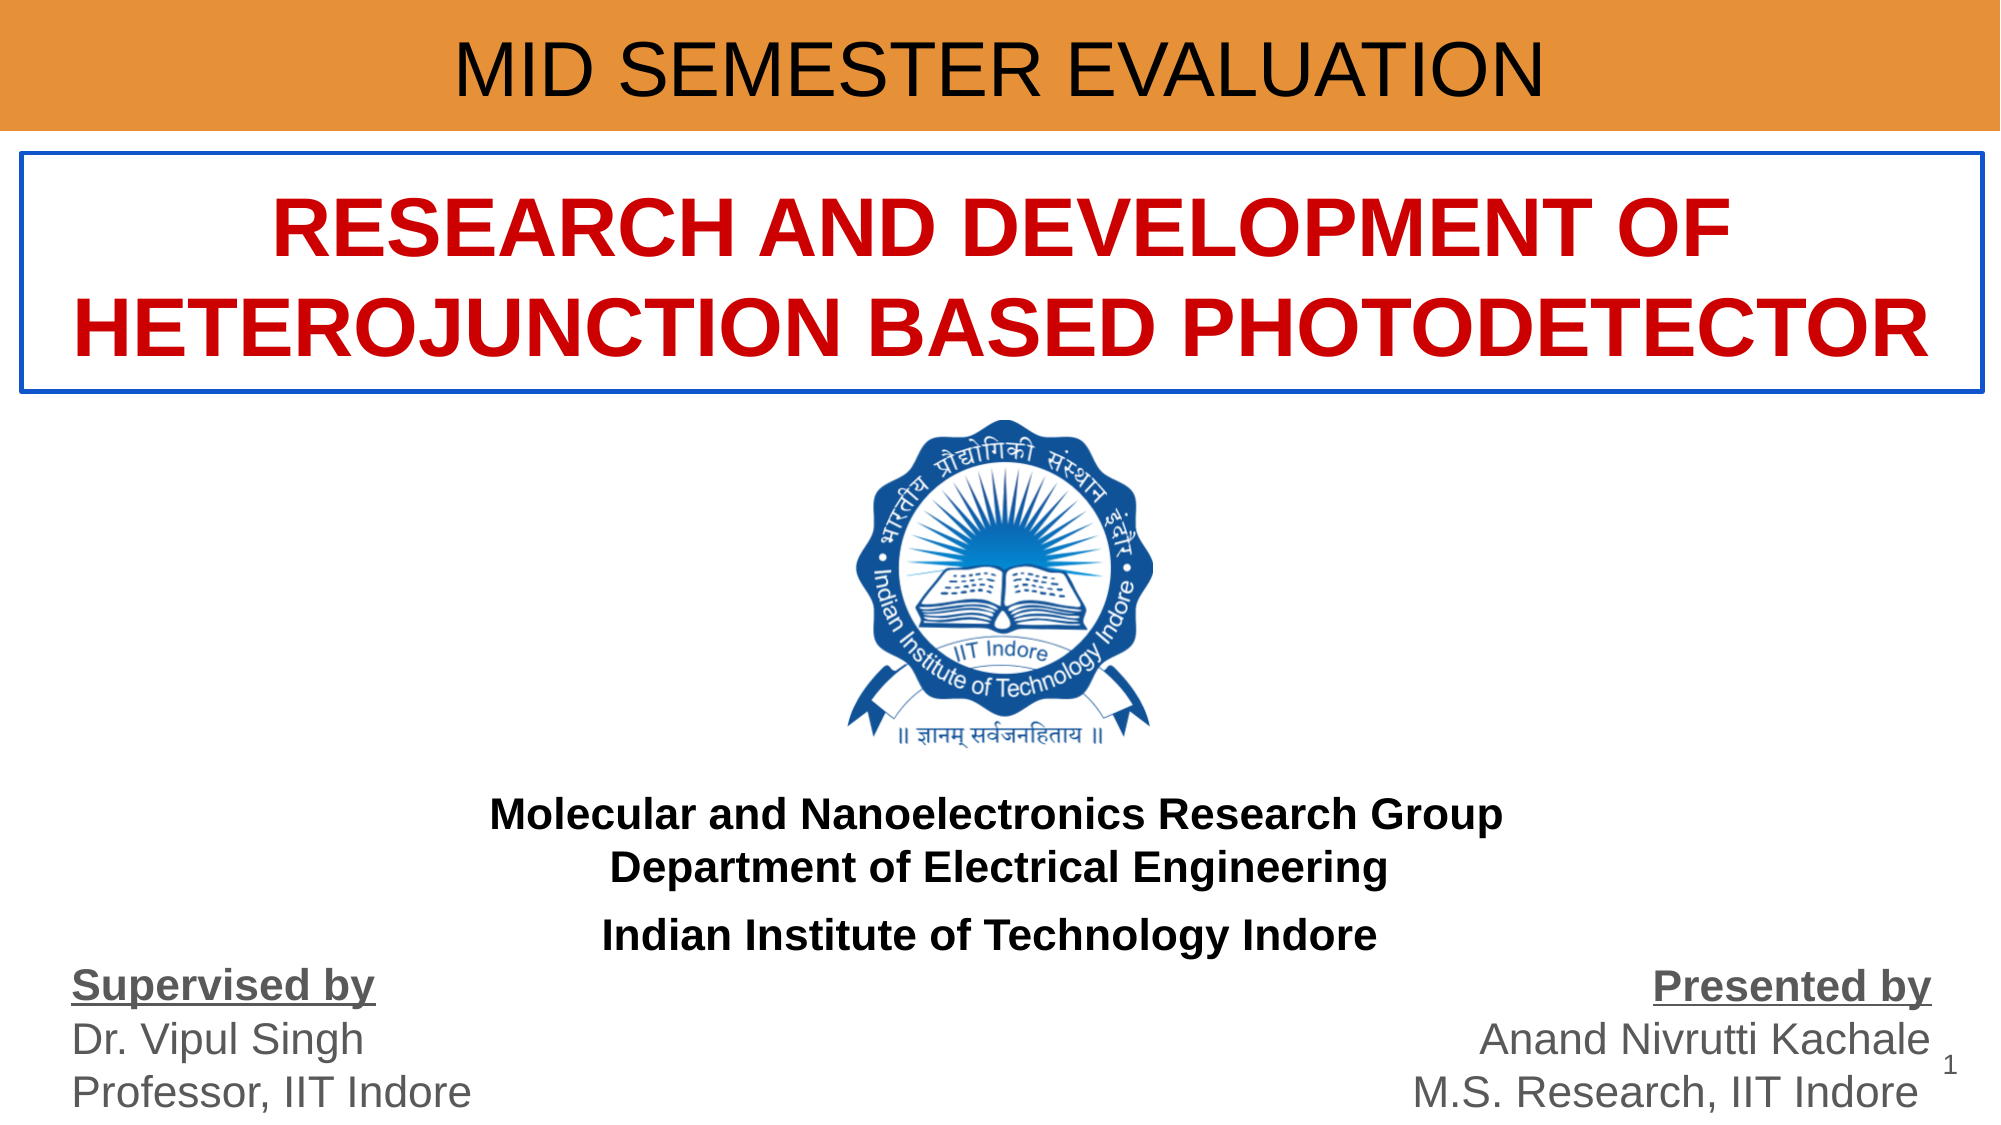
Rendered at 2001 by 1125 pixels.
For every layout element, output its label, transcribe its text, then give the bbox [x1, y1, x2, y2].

text_box Department of Electrical Engineering [589, 818, 1415, 885]
text_box Molecular and Nanoelectronics Research Group [469, 765, 1535, 853]
picture [847, 420, 1153, 749]
slide_number 1 [1853, 1019, 1974, 1106]
subtitle Presented by Anand Nivrutti Kachale M.S. Research, IIT Indore [1386, 919, 1953, 1125]
subtitle Supervised by Dr. Vipul Singh Professor, IIT Indore [51, 919, 546, 1125]
text_box MID SEMESTER EVALUATION [0, 0, 2000, 131]
title RESEARCH AND DEVELOPMENT OF HETEROJUNCTION BASED PHOTODETECTOR [21, 153, 1983, 392]
text_box Indian Institute of Technology Indore [581, 885, 1422, 973]
